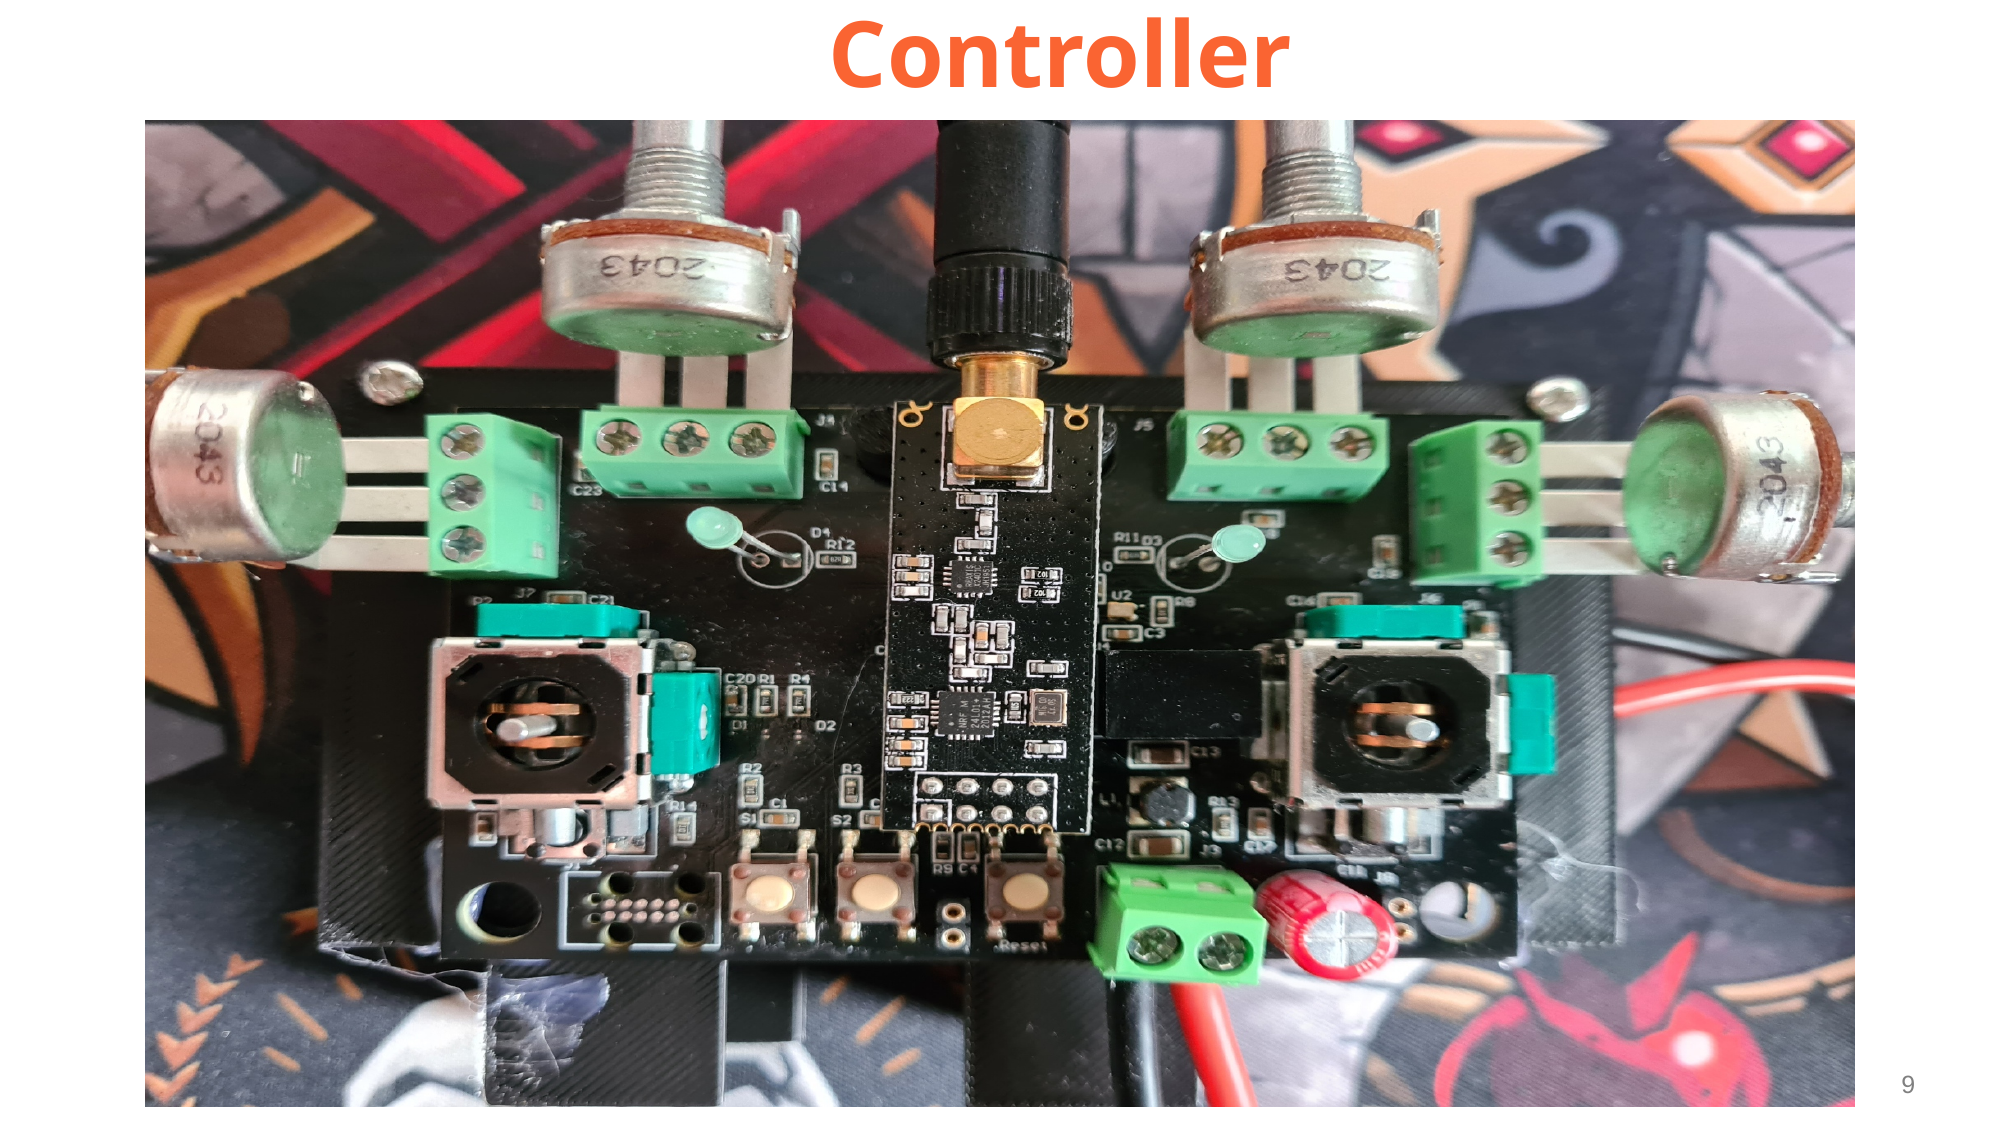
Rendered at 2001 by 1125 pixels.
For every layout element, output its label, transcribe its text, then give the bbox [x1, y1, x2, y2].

title Controller [145, 0, 1976, 152]
picture [145, 120, 1855, 1107]
slide_number 9 [1855, 1061, 1916, 1107]
